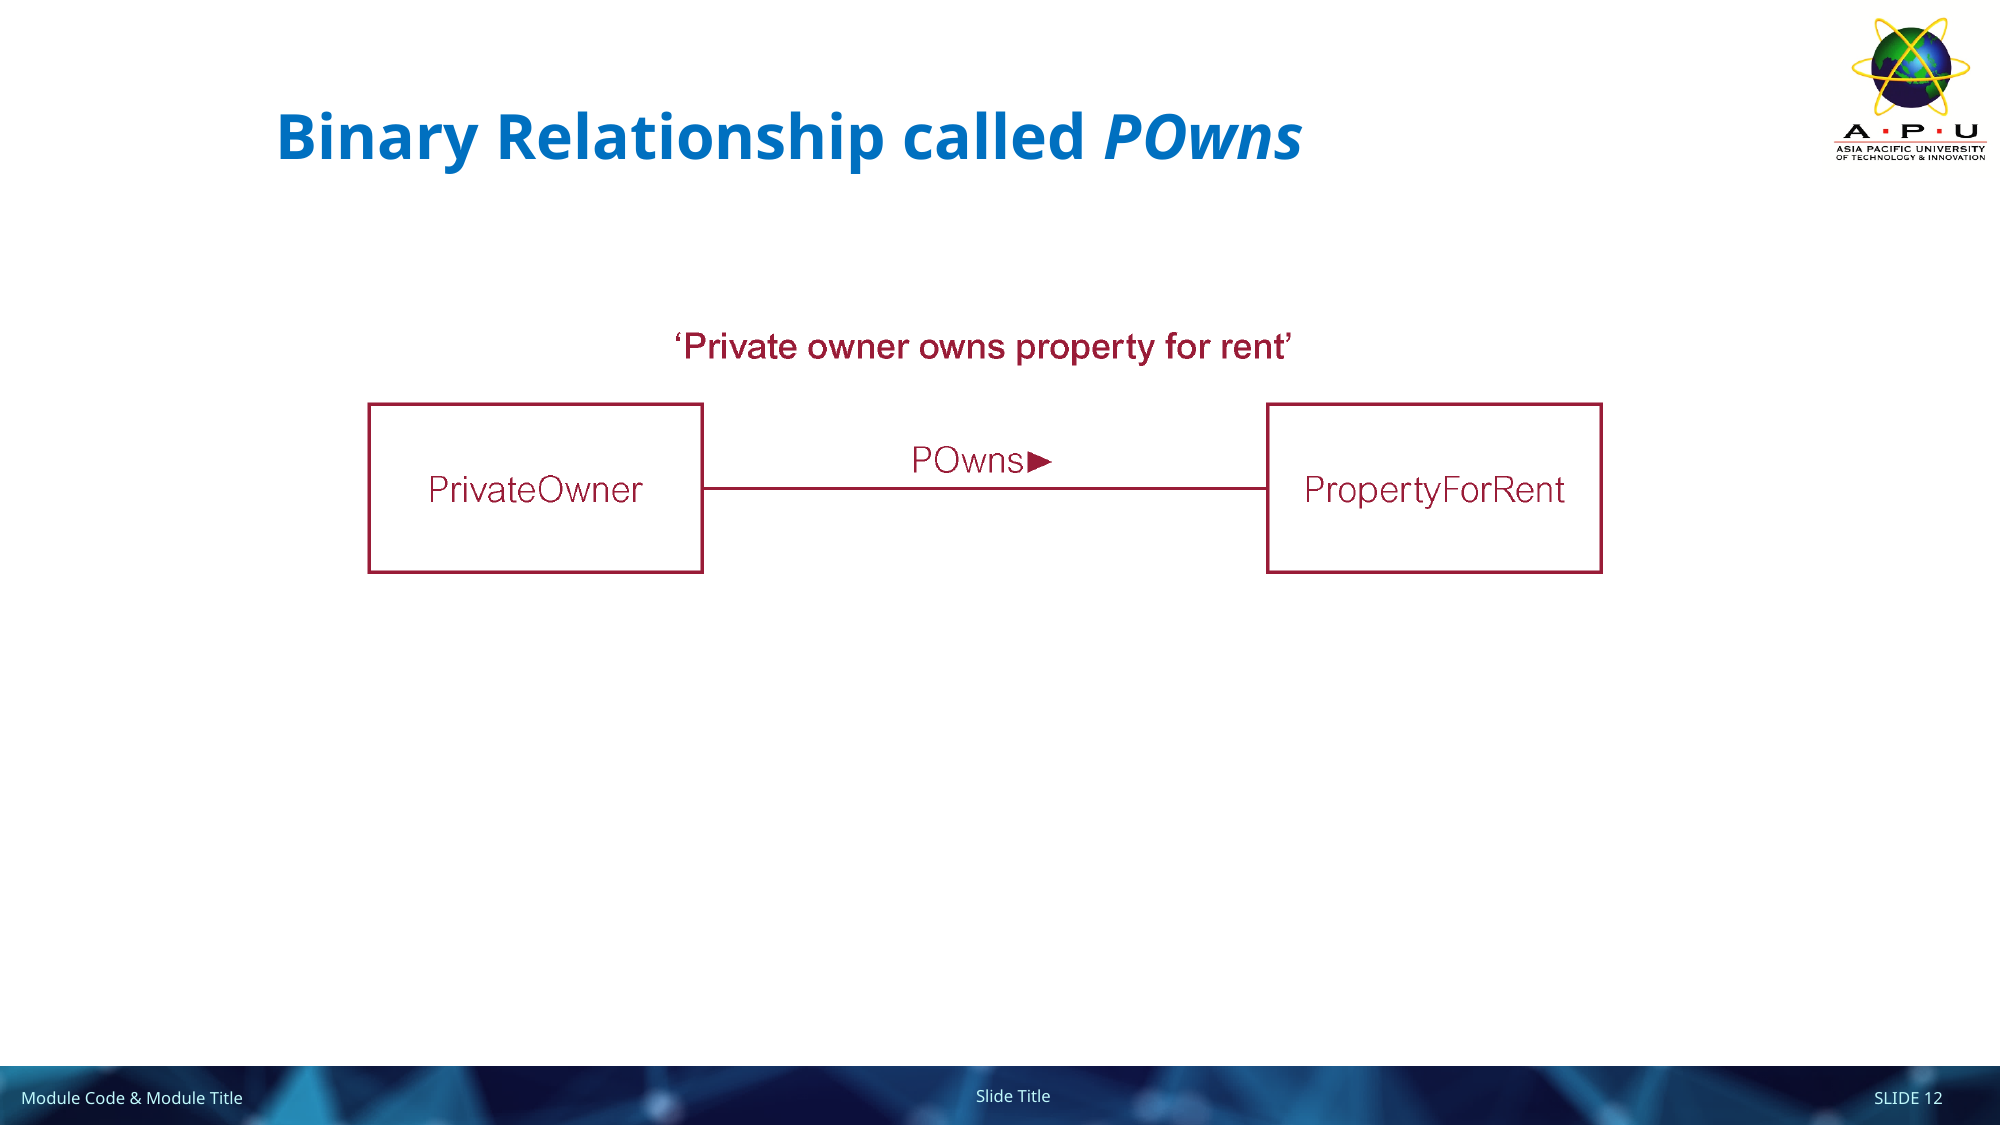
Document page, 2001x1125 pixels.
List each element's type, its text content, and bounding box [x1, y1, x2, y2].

picture [349, 312, 1629, 591]
title Binary Relationship called POwns [260, 43, 1561, 225]
picture [0, 1066, 2000, 1125]
picture [1822, 0, 2000, 178]
